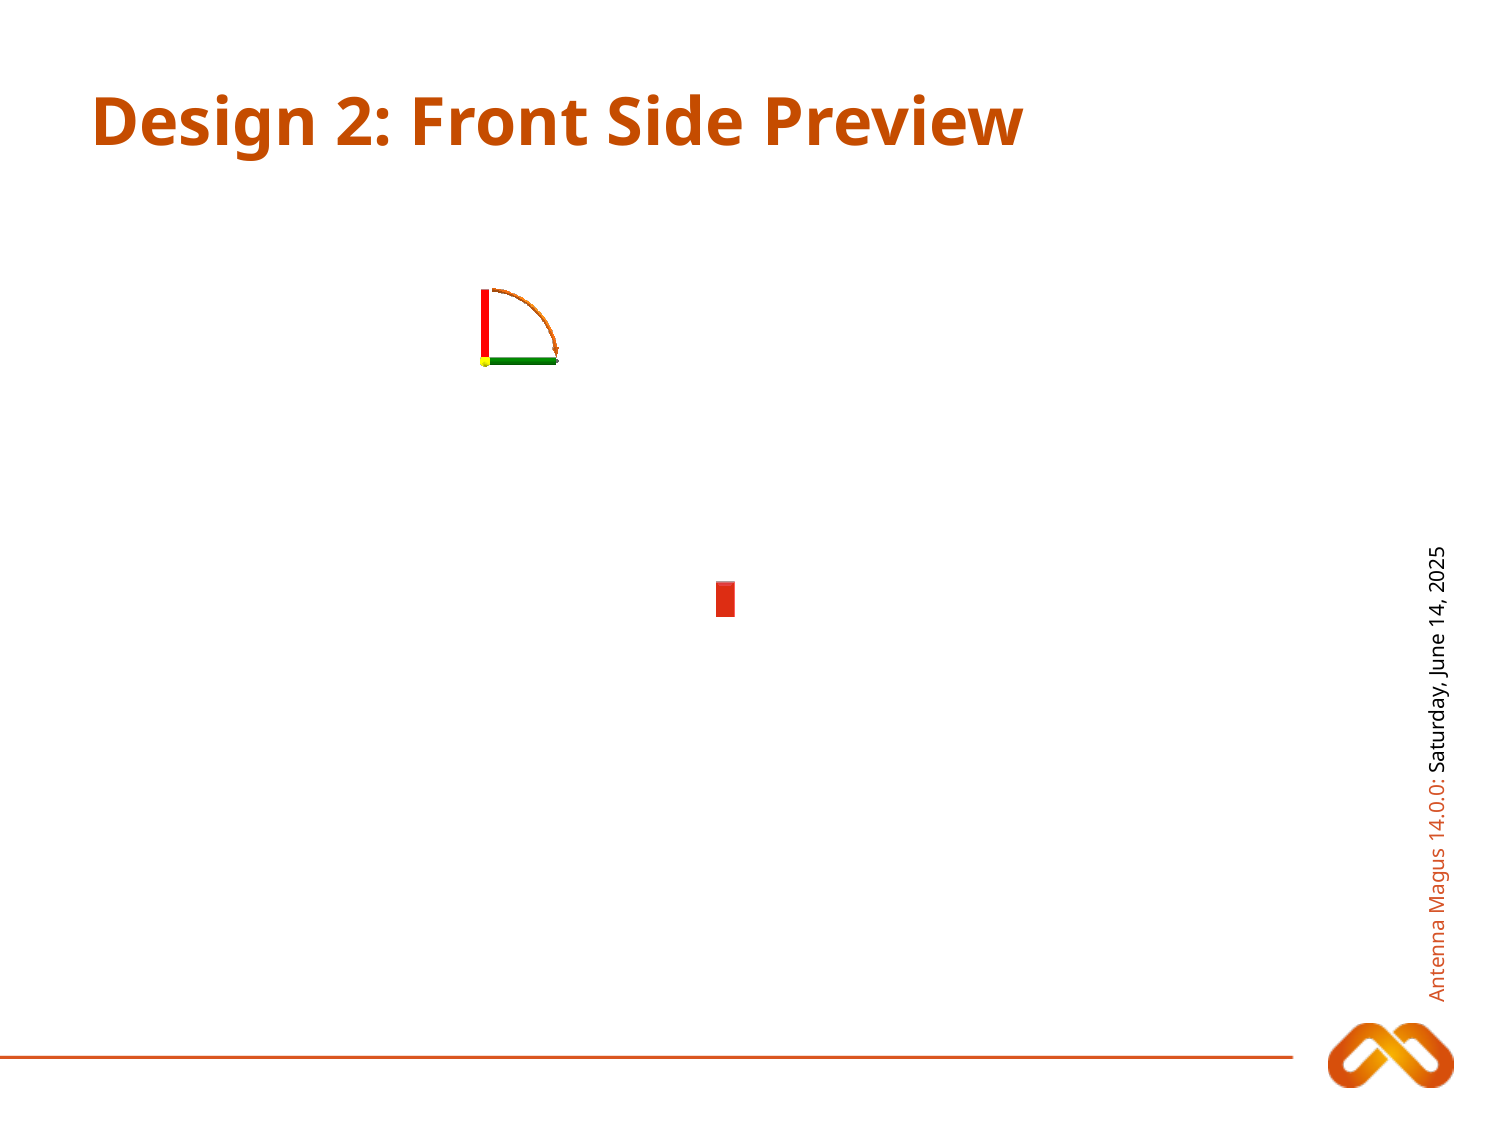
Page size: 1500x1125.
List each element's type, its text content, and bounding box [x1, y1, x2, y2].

picture [1328, 1023, 1454, 1088]
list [412, 286, 1038, 912]
title Design 2: Front Side Preview [74, 24, 1426, 213]
picture [0, 902, 1294, 1059]
